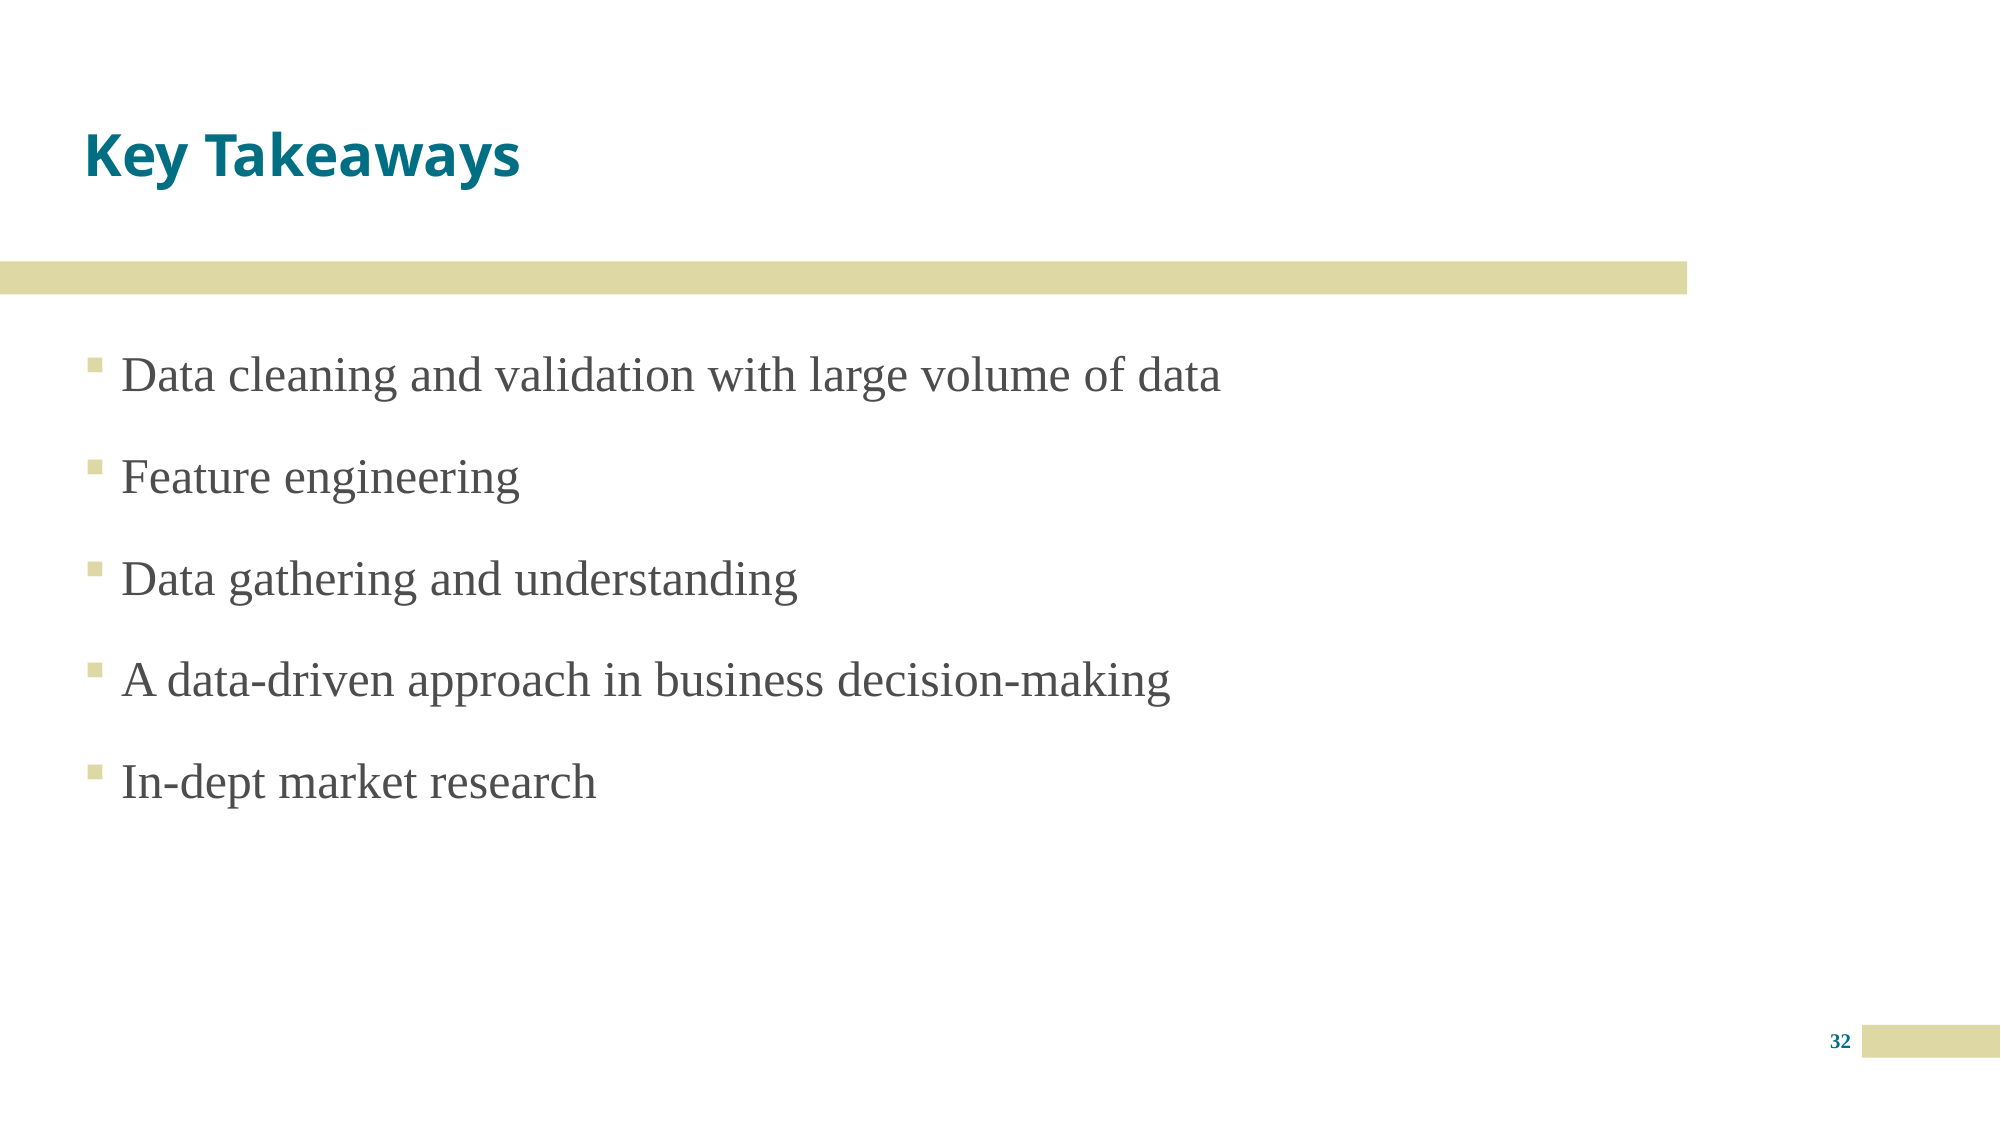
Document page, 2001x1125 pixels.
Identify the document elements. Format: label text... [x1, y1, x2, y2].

list Data cleaning and validation with large volume of data Feature engineering Data gathering and understanding A data-driven approach in business decision-making In-dept market research [68, 334, 1932, 975]
slide_number 32 [1818, 1027, 1863, 1065]
title Key Takeaways [68, 59, 1932, 255]
